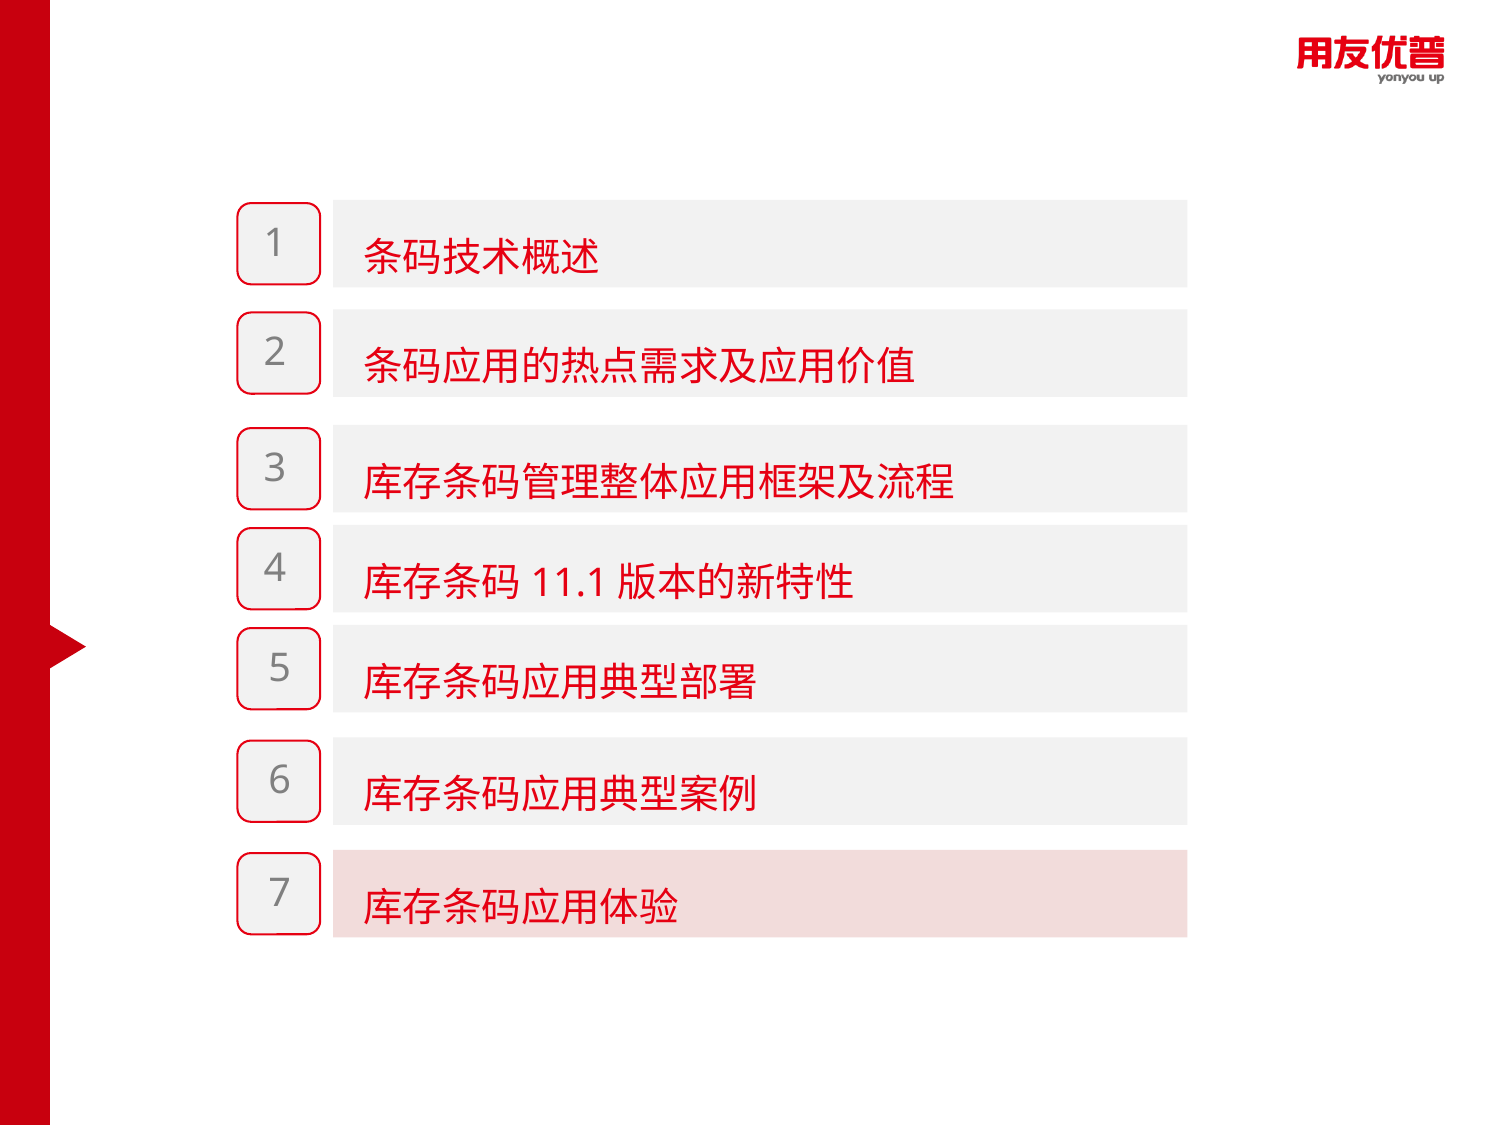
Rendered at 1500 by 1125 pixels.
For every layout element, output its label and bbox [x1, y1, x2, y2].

text_box [47, 623, 89, 671]
text_box [237, 309, 1188, 398]
text_box [237, 199, 1188, 288]
text_box [237, 524, 1188, 613]
text_box [237, 737, 1188, 826]
text_box [237, 849, 1188, 938]
text_box [0, 0, 52, 1125]
text_box [237, 424, 1188, 513]
text_box [237, 624, 1188, 713]
picture [1279, 24, 1463, 95]
